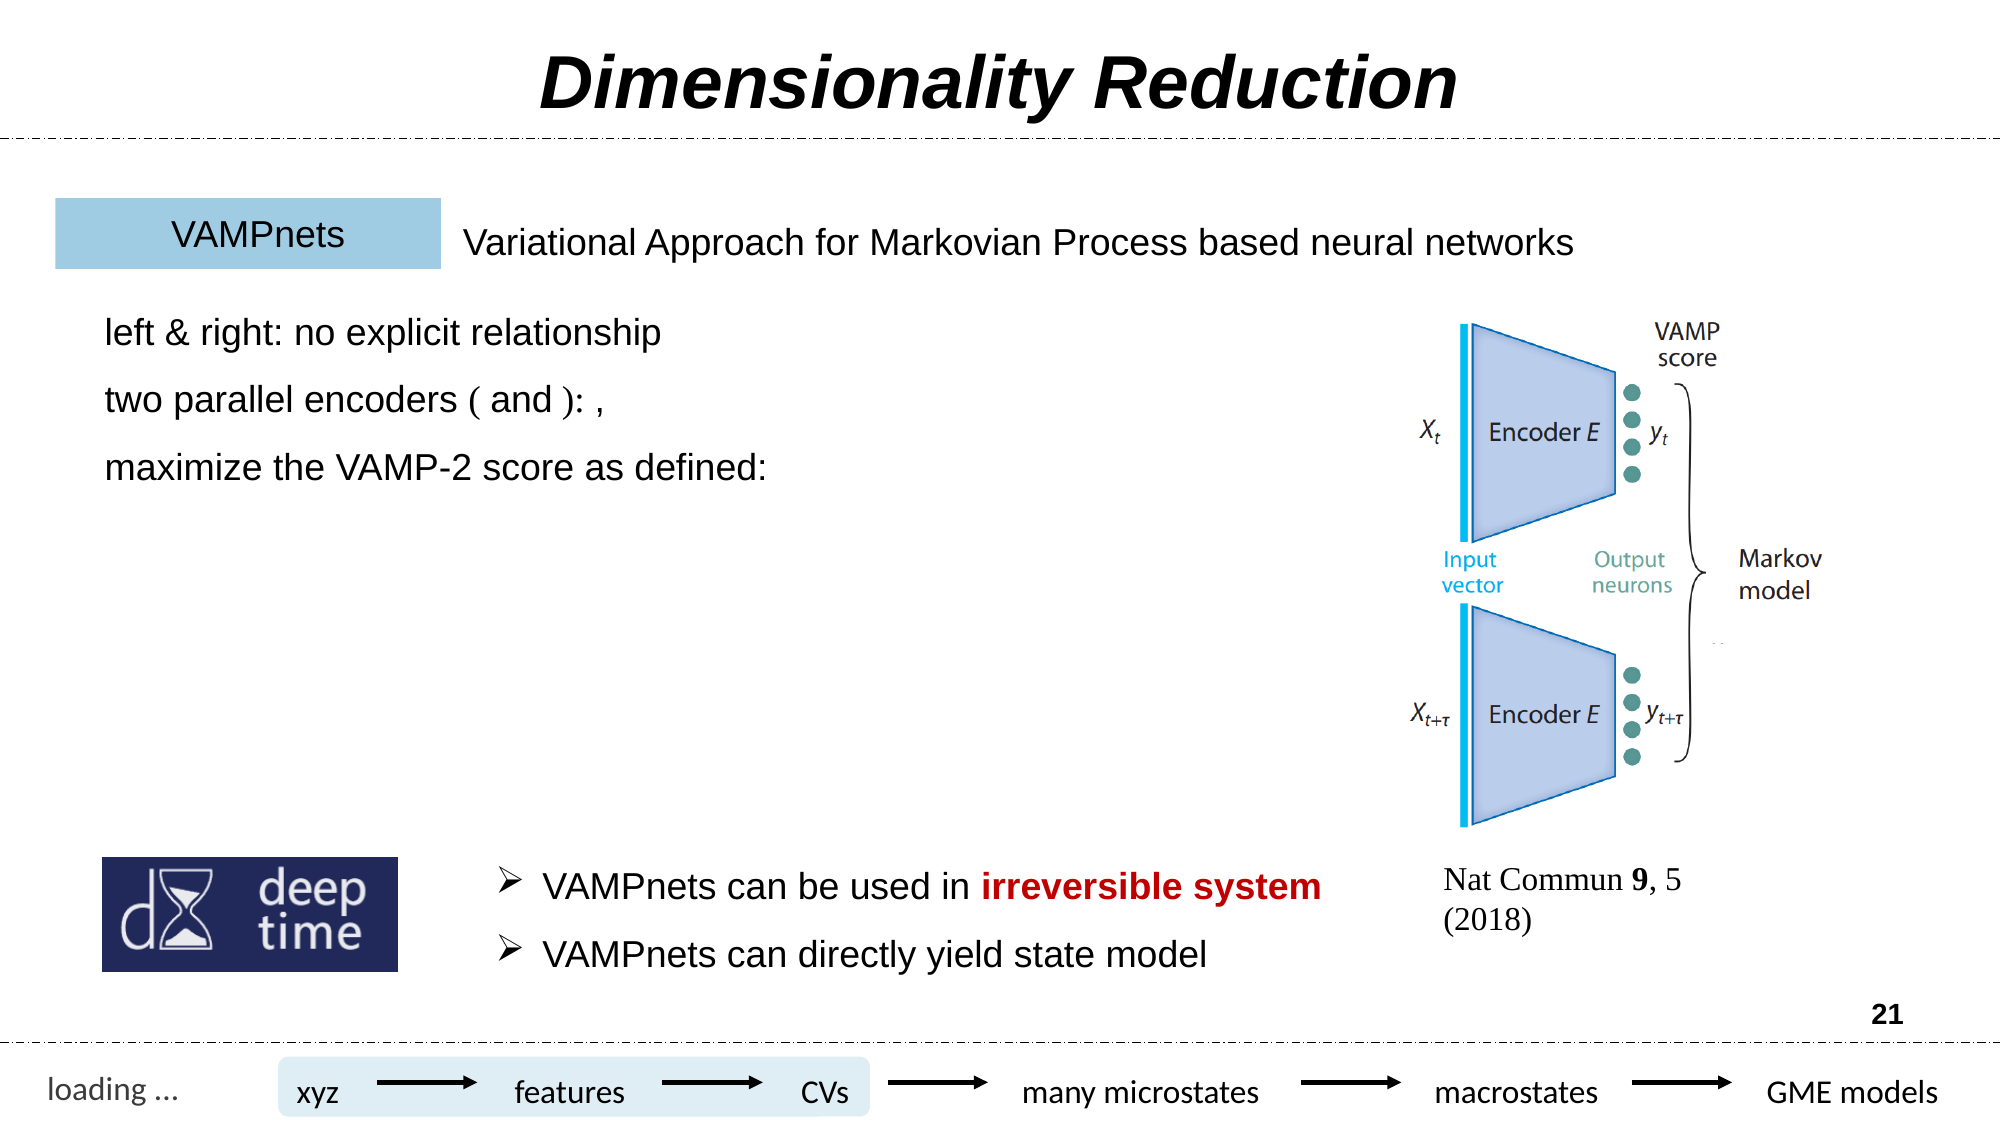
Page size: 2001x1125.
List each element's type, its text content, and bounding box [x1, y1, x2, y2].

text_box VAMPnets [102, 202, 414, 262]
text_box [54, 197, 442, 270]
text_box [1384, 271, 1824, 835]
text_box VAMPnets can be used in irreversible system VAMPnets can directly yield state model [480, 832, 1348, 982]
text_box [32, 1042, 1968, 1117]
text_box Variational Approach for Markovian Process based neural networks [448, 188, 1596, 271]
slide_number 21 [1468, 982, 1919, 1042]
text_box Dimensionality Reduction [524, 0, 1476, 131]
picture [102, 857, 398, 972]
text_box Nat Commun 9, 5 (2018) [1428, 850, 1787, 945]
